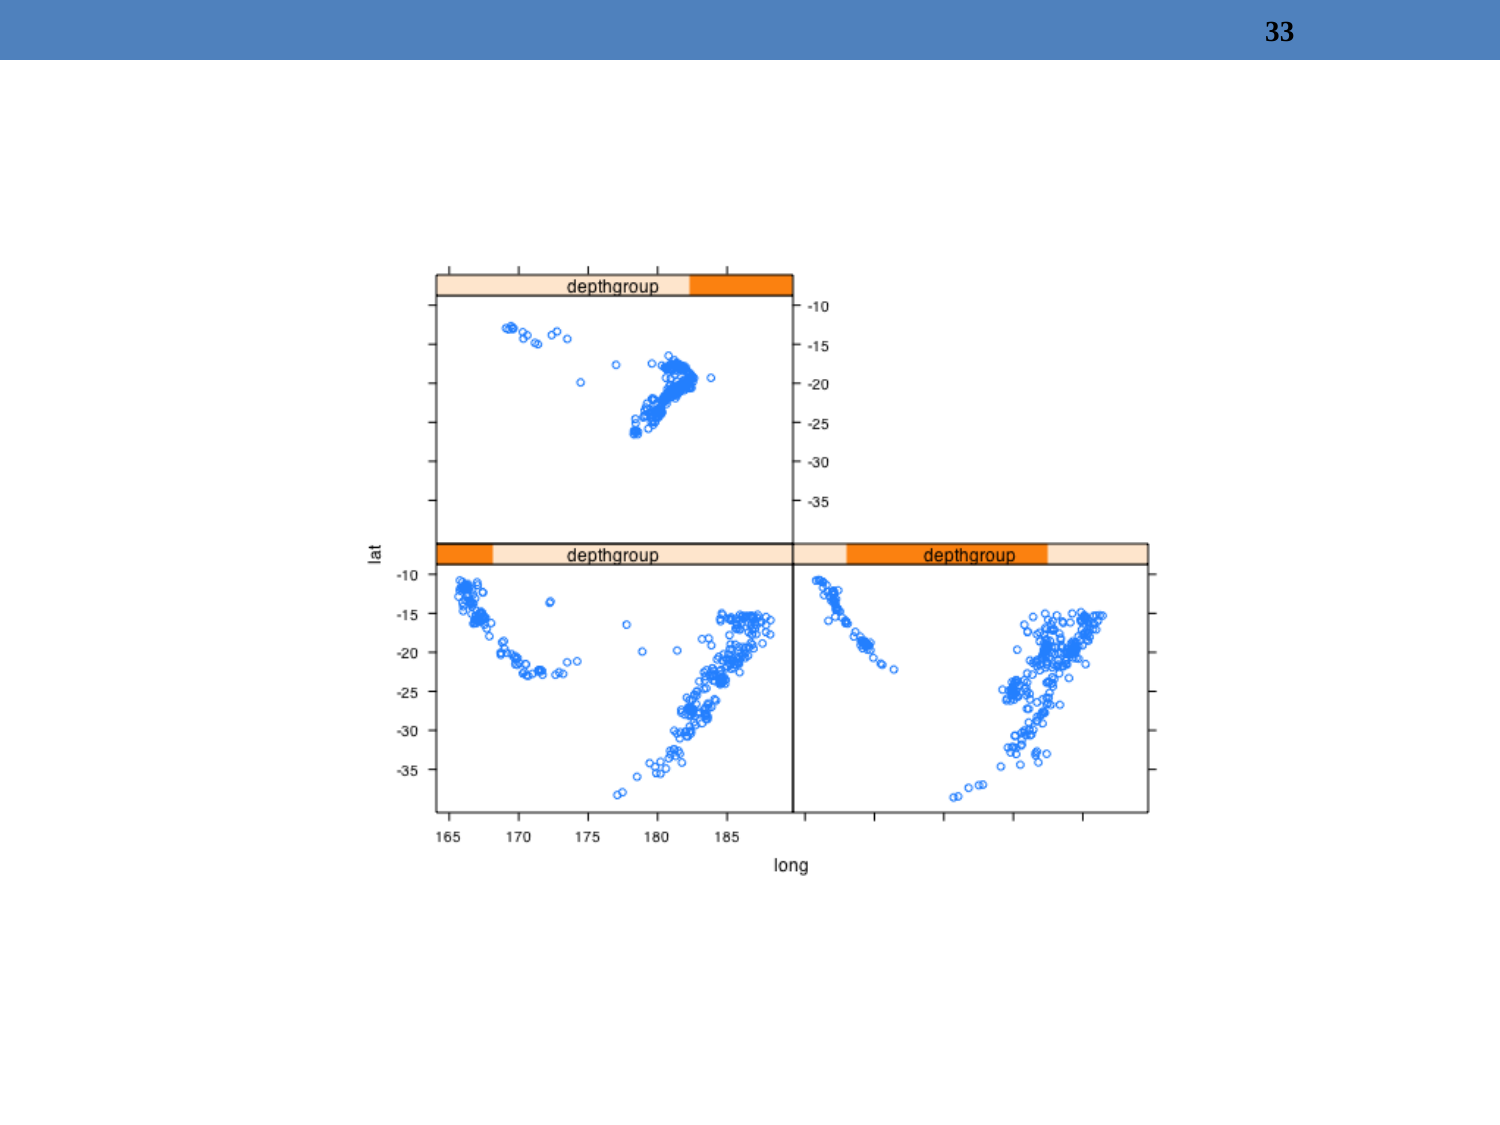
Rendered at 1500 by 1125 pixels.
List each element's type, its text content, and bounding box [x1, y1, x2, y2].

text_box ‹#› [1250, 3, 1425, 57]
picture [349, 212, 1213, 898]
